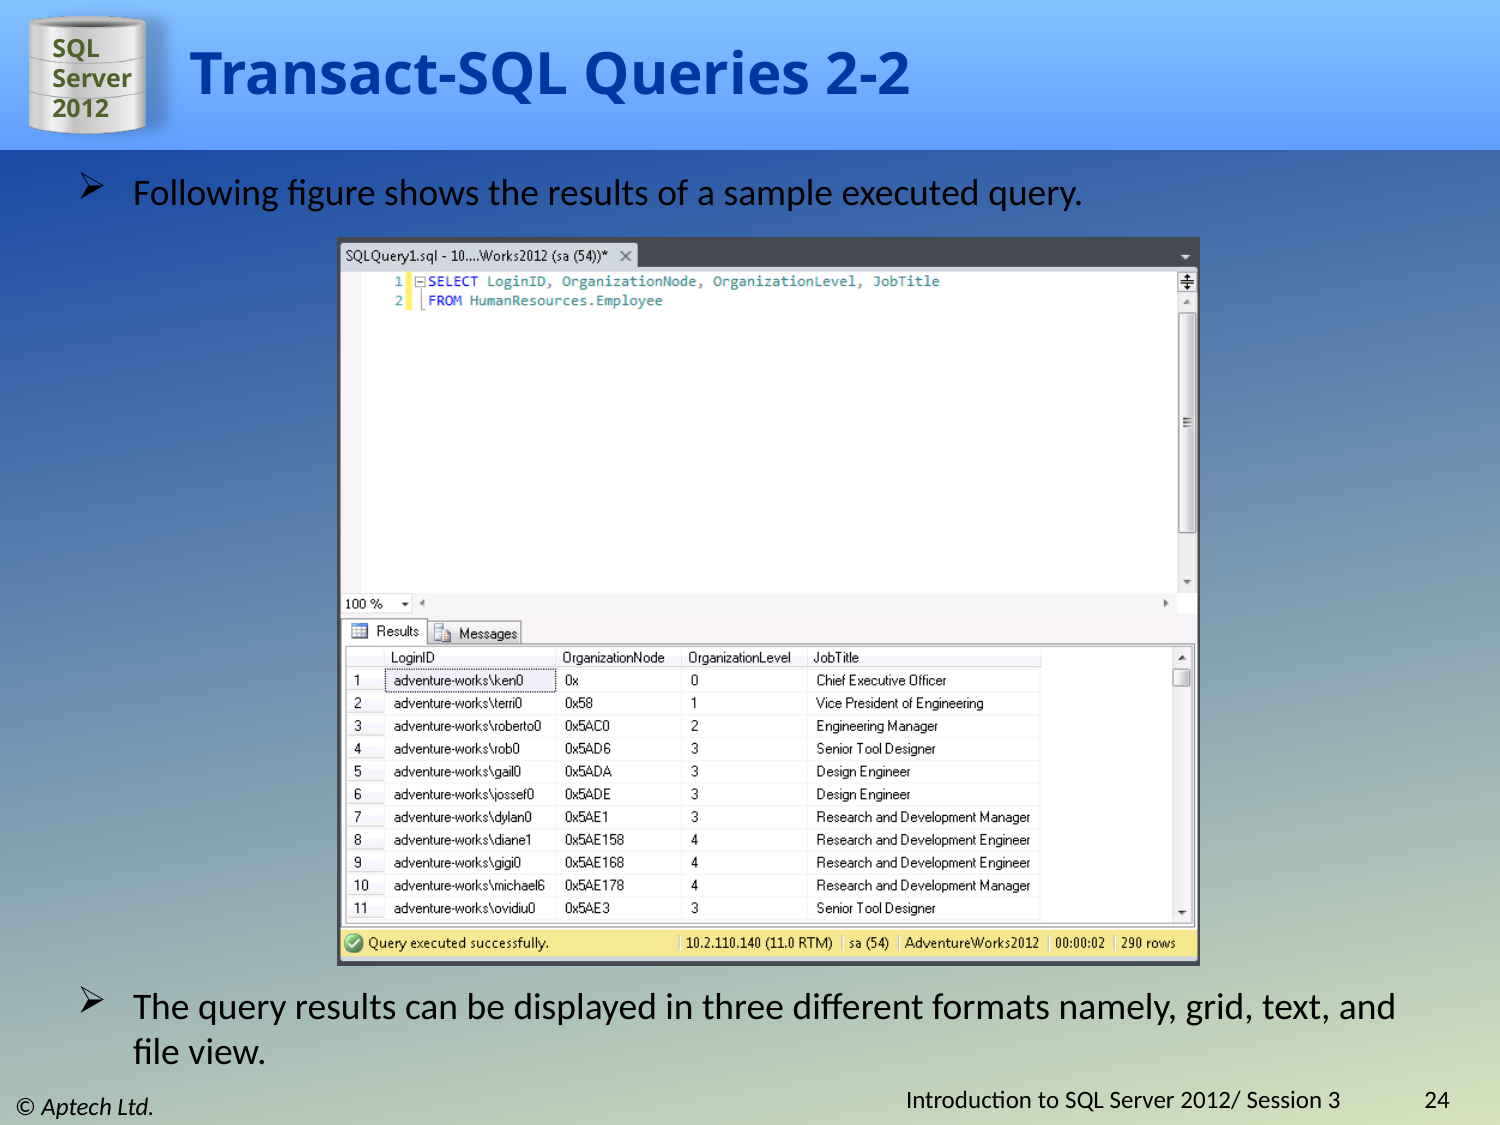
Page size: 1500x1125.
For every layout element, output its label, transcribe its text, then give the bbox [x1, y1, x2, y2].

picture [24, 0, 150, 150]
slide_number 24 [1363, 1084, 1465, 1113]
text_box Following figure shows the results of a sample executed query. [62, 160, 1438, 221]
title Transact-SQL Queries 2-2 [174, 37, 1426, 106]
text_box The query results can be displayed in three different formats namely, grid, text, and file view. [62, 974, 1438, 1080]
picture [337, 237, 1201, 967]
footer Introduction to SQL Server 2012/ Session 3 [375, 1084, 1363, 1113]
